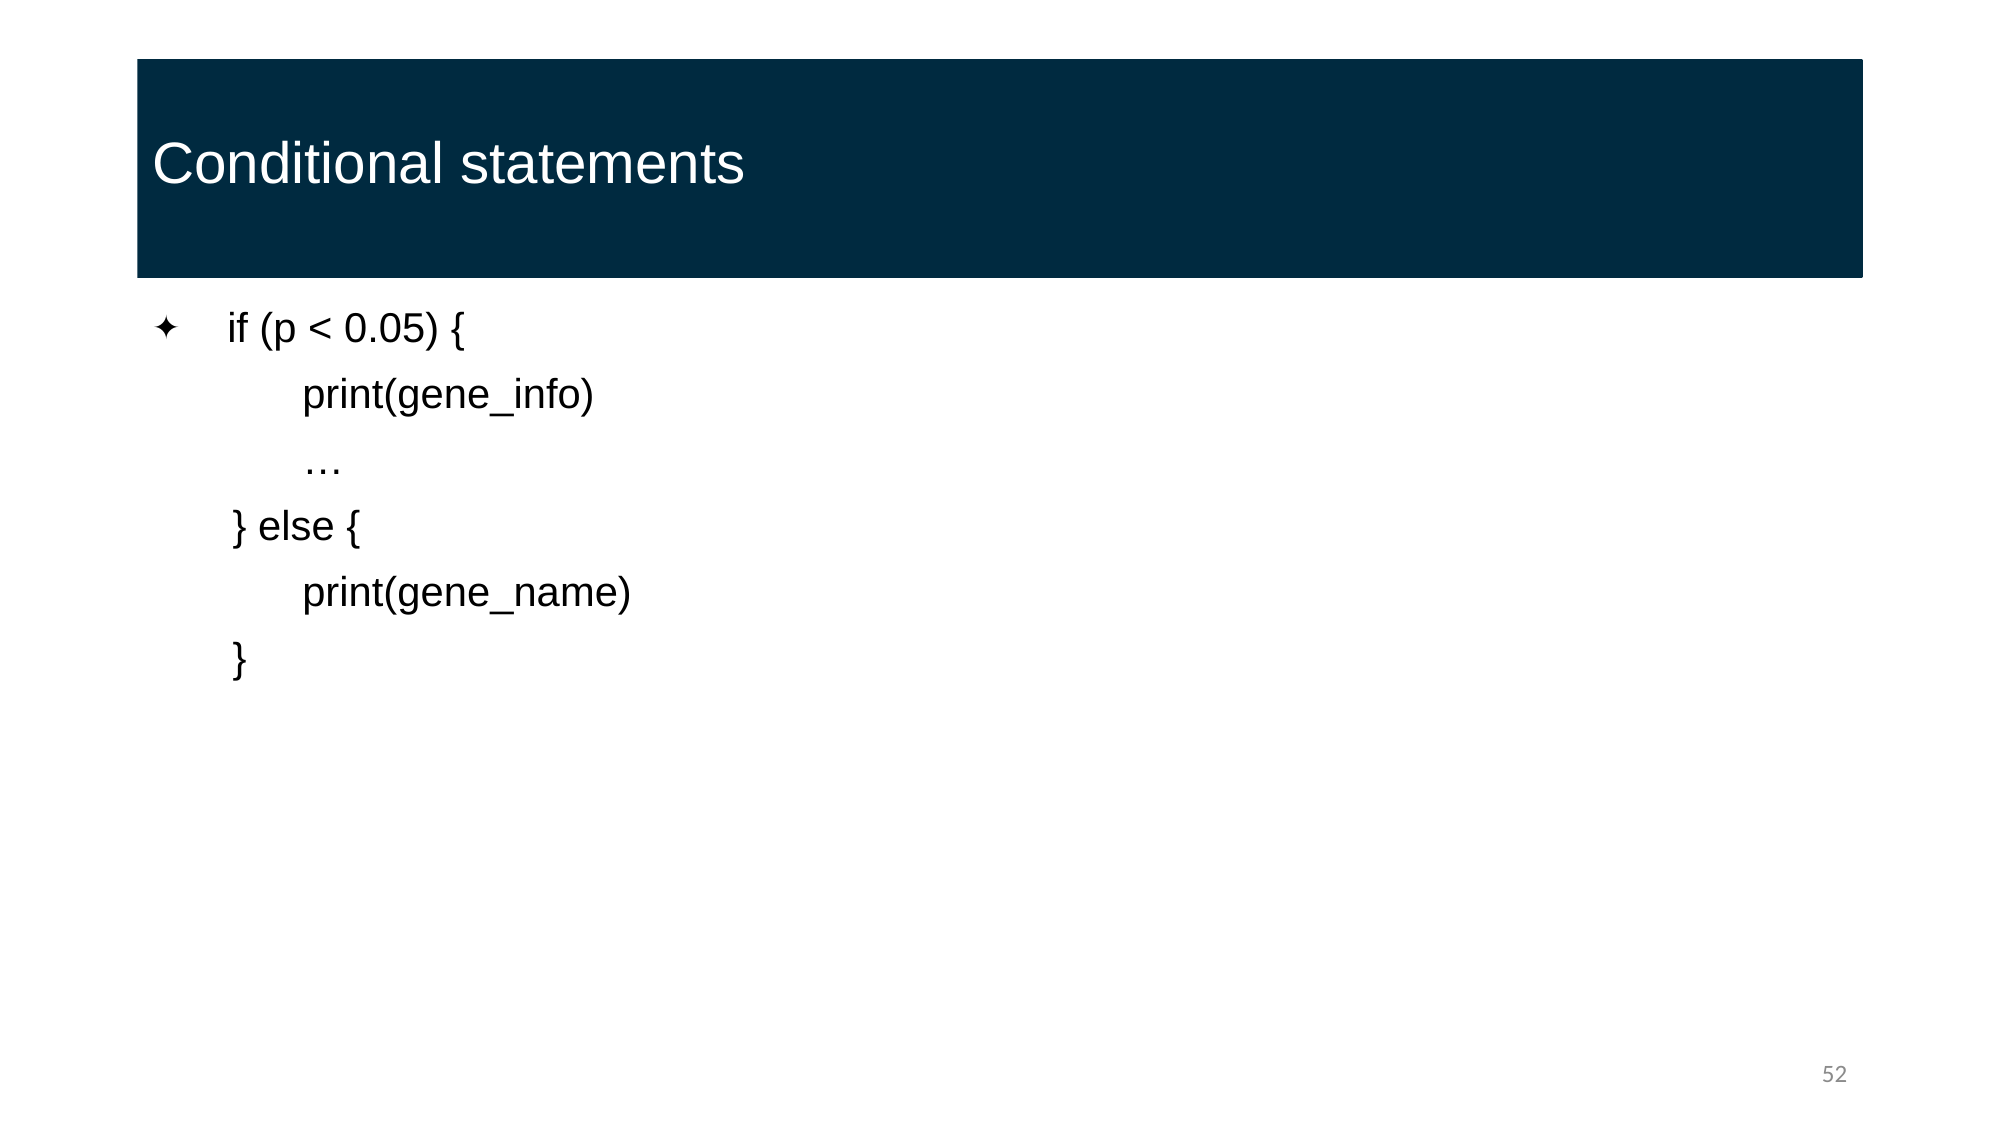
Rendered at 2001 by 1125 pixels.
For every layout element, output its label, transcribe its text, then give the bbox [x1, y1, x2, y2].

list if (p < 0.05) { print(gene_info) … } else { print(gene_name) } [137, 299, 1863, 771]
slide_number 52 [1412, 1042, 1863, 1103]
title Conditional statements [137, 59, 1863, 278]
